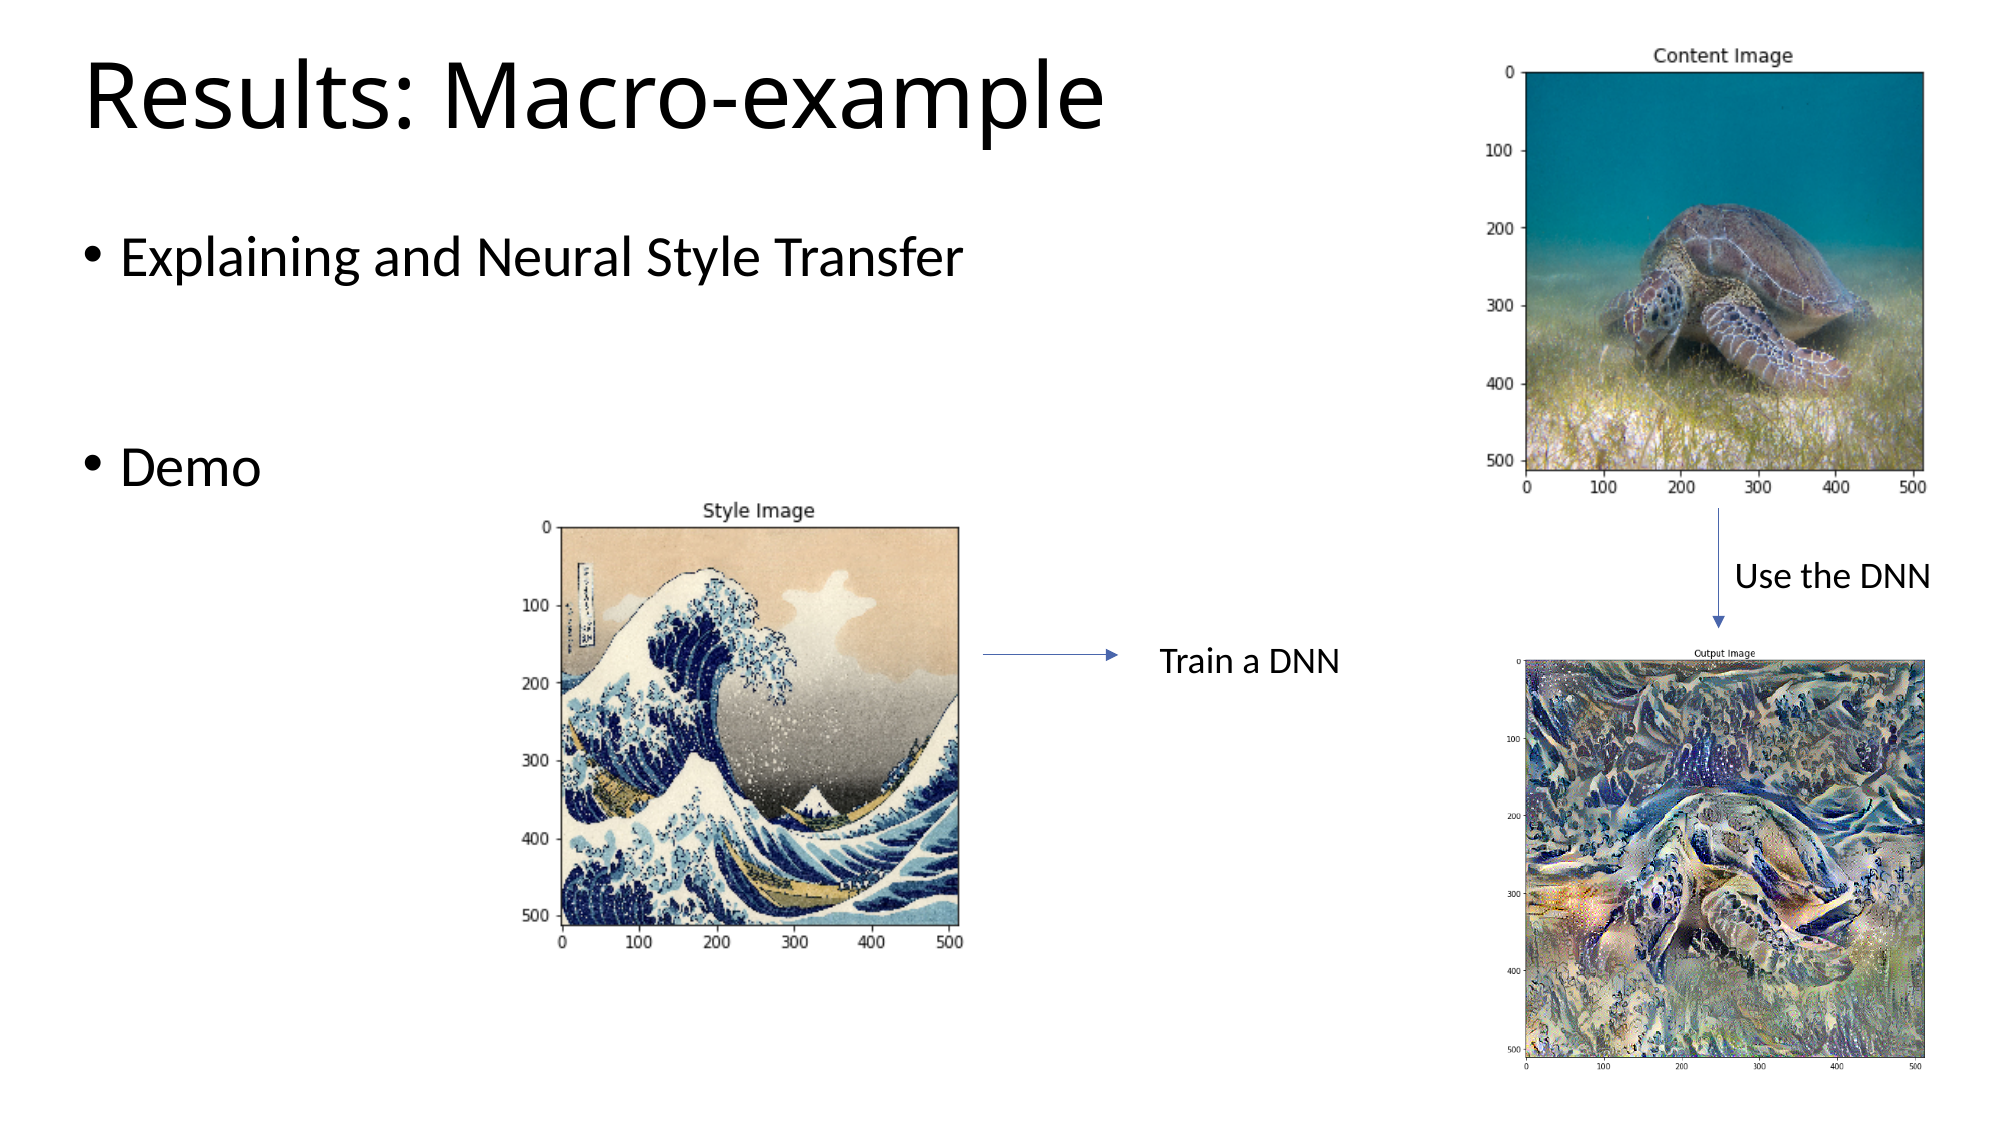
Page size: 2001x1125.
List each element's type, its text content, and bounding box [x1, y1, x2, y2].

text_box Use the DNN [1719, 543, 1947, 604]
text_box Train a DNN [1144, 628, 1356, 688]
list Explaining and Neural Style Transfer Demo [67, 197, 1949, 1026]
picture [1474, 33, 1949, 531]
title Results: Macro-example [67, 33, 1474, 165]
picture [508, 488, 983, 986]
picture [1504, 642, 1933, 1087]
